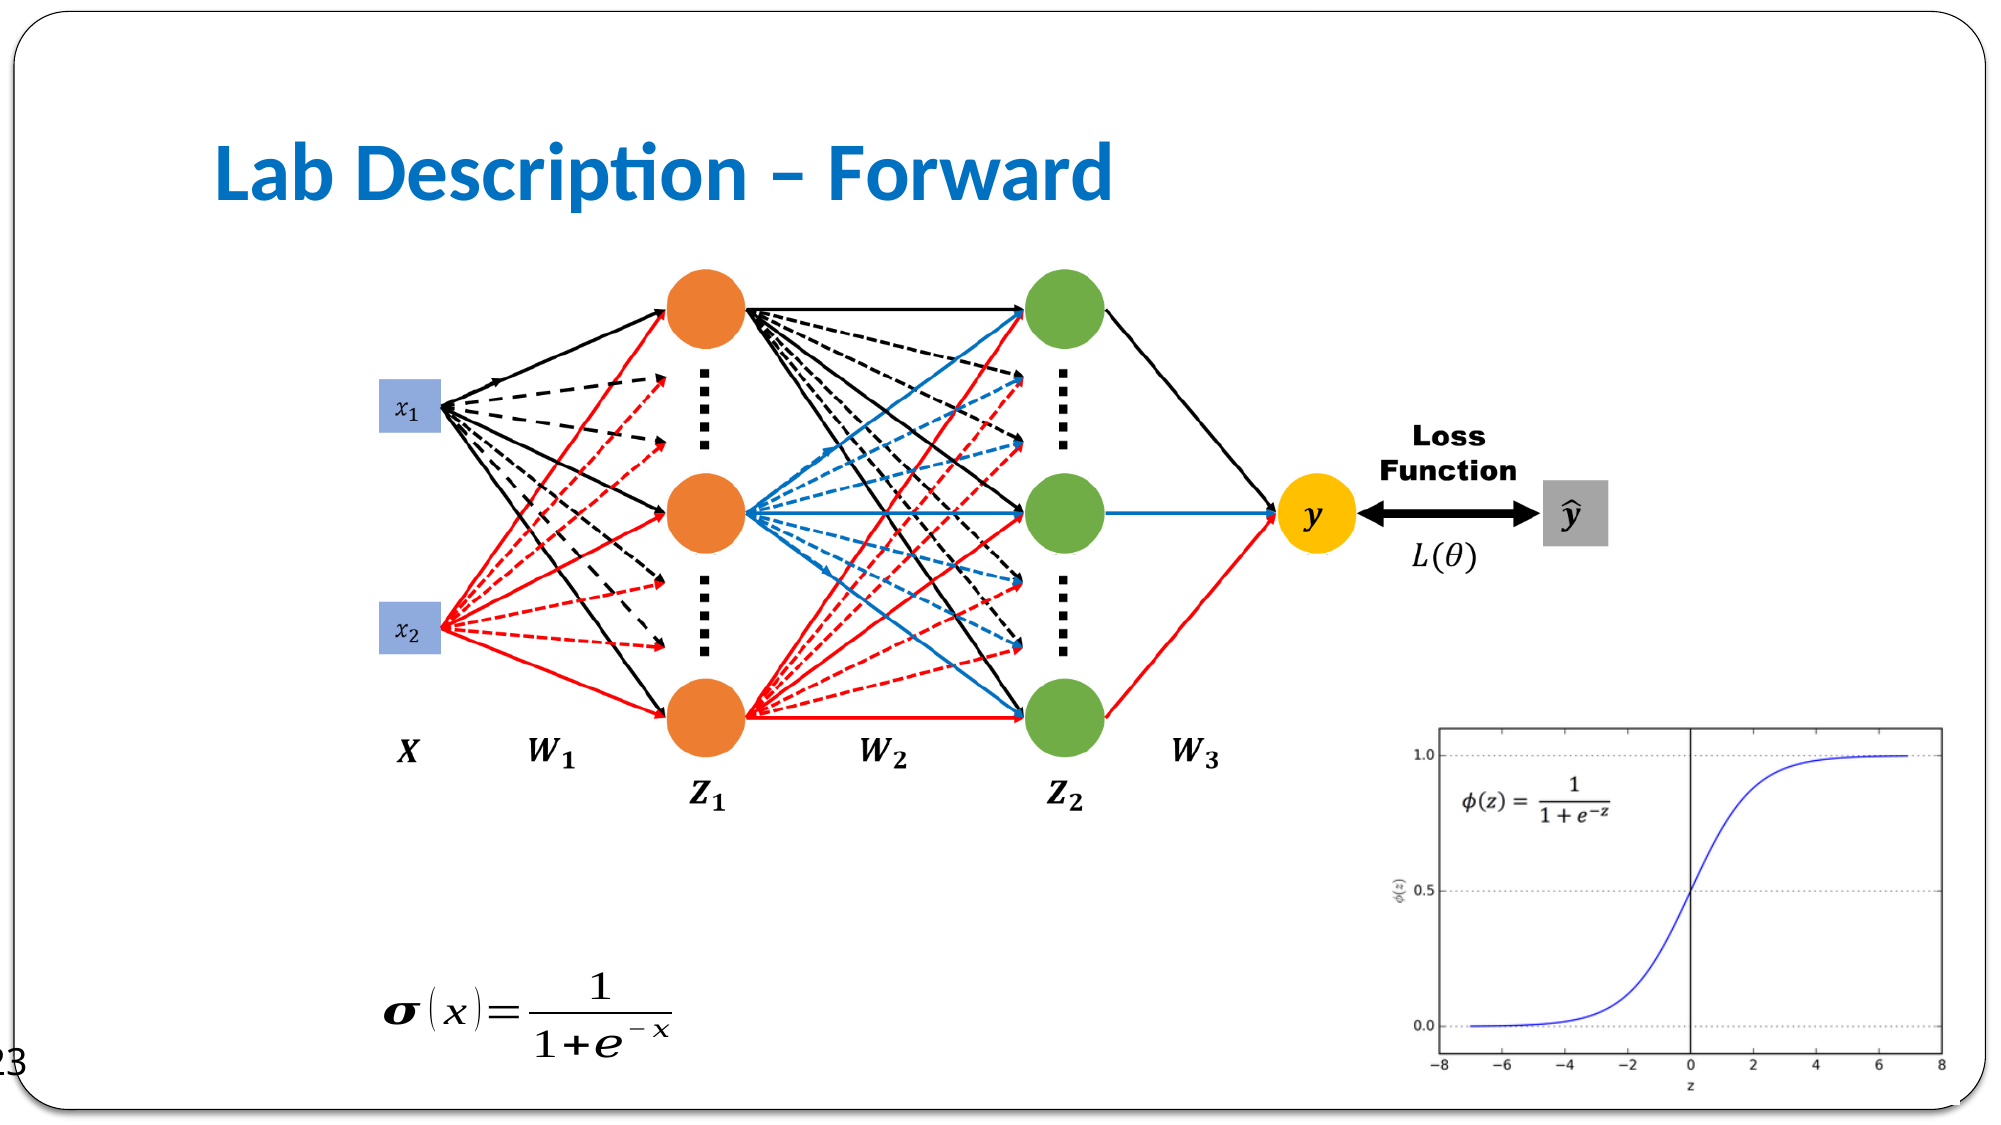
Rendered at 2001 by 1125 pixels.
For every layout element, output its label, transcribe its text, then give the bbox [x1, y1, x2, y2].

title Lab Description – Forward [200, 45, 1900, 233]
picture [378, 267, 1960, 1106]
